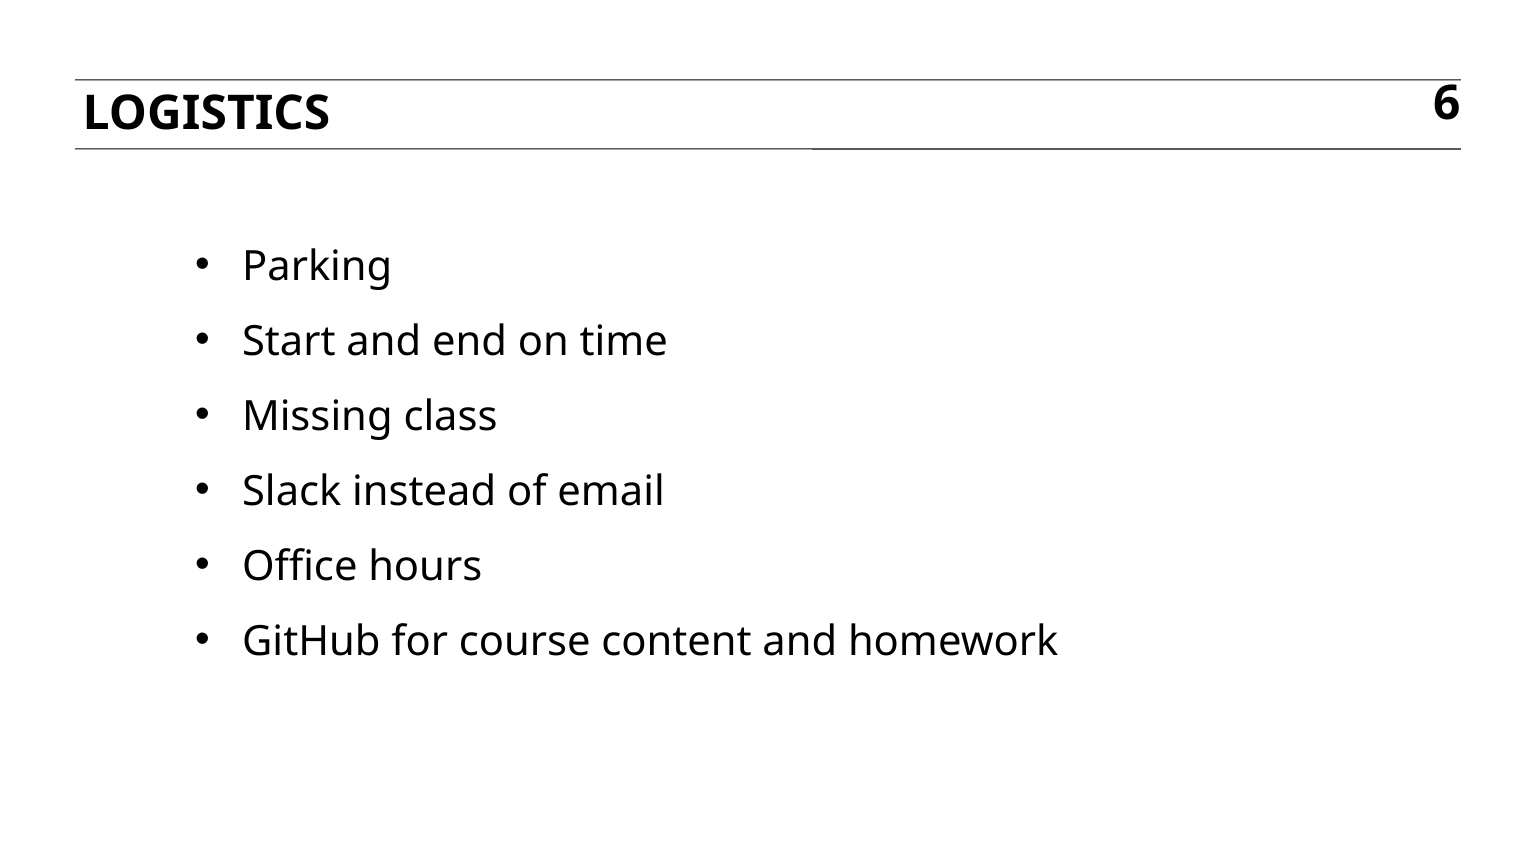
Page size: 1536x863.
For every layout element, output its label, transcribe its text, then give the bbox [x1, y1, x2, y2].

slide_number 6 [1419, 86, 1461, 138]
text_box Parking Start and end on time Missing class Slack instead of email Office hours GitHub for course content and homework [180, 206, 1306, 722]
list Logistics [67, 81, 1118, 132]
